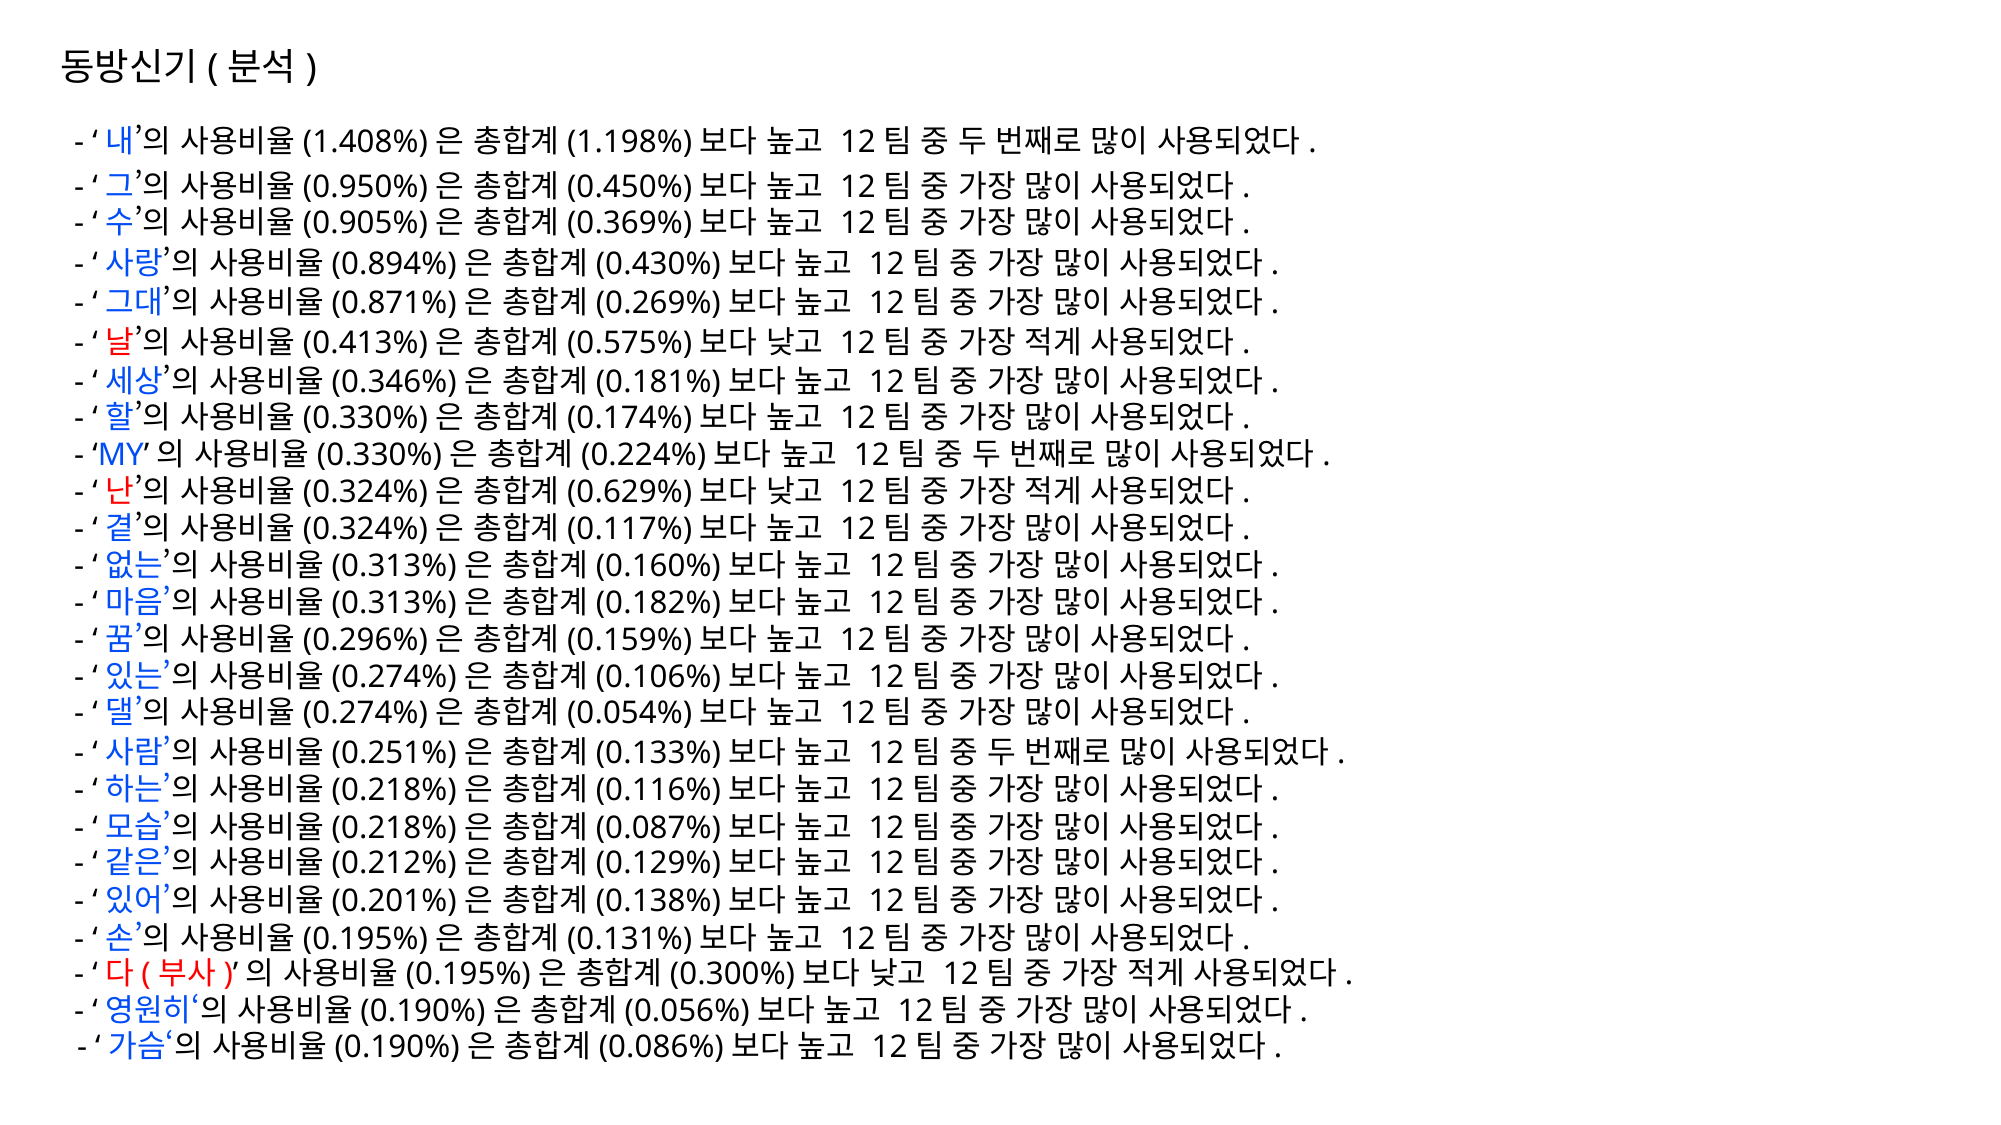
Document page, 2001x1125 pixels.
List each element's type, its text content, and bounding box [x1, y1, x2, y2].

text_box - ‘같은’의 사용비율(0.212%)은 총합계(0.129%)보다 높고 12팀 중 가장 많이 사용되었다. [59, 835, 1892, 872]
text_box - ‘세상’의 사용비율(0.346%)은 총합계(0.181%)보다 높고 12팀 중 가장 많이 사용되었다. [59, 353, 1892, 390]
text_box - ‘있는’의 사용비율(0.274%)은 총합계(0.106%)보다 높고 12팀 중 가장 많이 사용되었다. [59, 648, 1892, 685]
text_box - ‘꿈’의 사용비율(0.296%)은 총합계(0.159%)보다 높고 12팀 중 가장 많이 사용되었다. [59, 611, 1892, 648]
text_box - ‘하는’의 사용비율(0.218%)은 총합계(0.116%)보다 높고 12팀 중 가장 많이 사용되었다. [59, 761, 1892, 799]
text_box - ‘손’의 사용비율(0.195%)은 총합계(0.131%)보다 높고 12팀 중 가장 많이 사용되었다. [59, 911, 1892, 964]
text_box - ‘모습’의 사용비율(0.218%)은 총합계(0.087%)보다 높고 12팀 중 가장 많이 사용되었다. [59, 799, 1892, 835]
text_box - ‘곁’의 사용비율(0.324%)은 총합계(0.117%)보다 높고 12팀 중 가장 많이 사용되었다. [59, 501, 1892, 538]
text_box - ‘사랑’의 사용비율(0.894%)은 총합계(0.430%)보다 높고 12팀 중 가장 많이 사용되었다. [59, 248, 1892, 275]
text_box 동방신기(분석) [45, 35, 355, 95]
text_box - ‘가슴‘의 사용비율(0.190%)은 총합계(0.086%)보다 높고 12팀 중 가장 많이 사용되었다. [62, 1019, 1895, 1072]
text_box - ‘사람’의 사용비율(0.251%)은 총합계(0.133%)보다 높고 12팀 중 두 번째로 많이 사용되었다. [59, 725, 1892, 761]
text_box - ‘할’의 사용비율(0.330%)은 총합계(0.174%)보다 높고 12팀 중 가장 많이 사용되었다. [59, 390, 1892, 426]
text_box - ‘MY’의 사용비율(0.330%)은 총합계(0.224%)보다 높고 12팀 중 두 번째로 많이 사용되었다. [59, 426, 1892, 479]
text_box - ‘수’의 사용비율(0.905%)은 총합계(0.369%)보다 높고 12팀 중 가장 많이 사용되었다. [59, 195, 1892, 248]
text_box - ‘없는’의 사용비율(0.313%)은 총합계(0.160%)보다 높고 12팀 중 가장 많이 사용되었다. [59, 538, 1892, 574]
text_box - ‘다(부사)’의 사용비율(0.195%)은 총합계(0.300%)보다 낮고 12팀 중 가장 적게 사용되었다. [59, 945, 1466, 982]
text_box - ‘그대’의 사용비율(0.871%)은 총합계(0.269%)보다 높고 12팀 중 가장 많이 사용되었다. [59, 275, 1892, 328]
text_box - ‘영원히‘의 사용비율(0.190%)은 총합계(0.056%)보다 높고 12팀 중 가장 많이 사용되었다. [59, 982, 1892, 1035]
text_box - ‘그’의 사용비율(0.950%)은 총합계(0.450%)보다 높고 12팀 중 가장 많이 사용되었다. [59, 158, 1892, 195]
text_box - ‘날’의 사용비율(0.413%)은 총합계(0.575%)보다 낮고 12팀 중 가장 적게 사용되었다. [59, 314, 1466, 353]
text_box - ‘댈’의 사용비율(0.274%)은 총합계(0.054%)보다 높고 12팀 중 가장 많이 사용되었다. [59, 685, 1892, 725]
text_box - ‘내’의 사용비율(1.408%)은 총합계(1.198%)보다 높고 12팀 중 두 번째로 많이 사용되었다. [59, 114, 1892, 158]
text_box - ‘난’의 사용비율(0.324%)은 총합계(0.629%)보다 낮고 12팀 중 가장 적게 사용되었다. [59, 463, 1466, 501]
text_box - ‘있어’의 사용비율(0.201%)은 총합계(0.138%)보다 높고 12팀 중 가장 많이 사용되었다. [59, 872, 1892, 911]
text_box - ‘마음’의 사용비율(0.313%)은 총합계(0.182%)보다 높고 12팀 중 가장 많이 사용되었다. [59, 574, 1892, 611]
